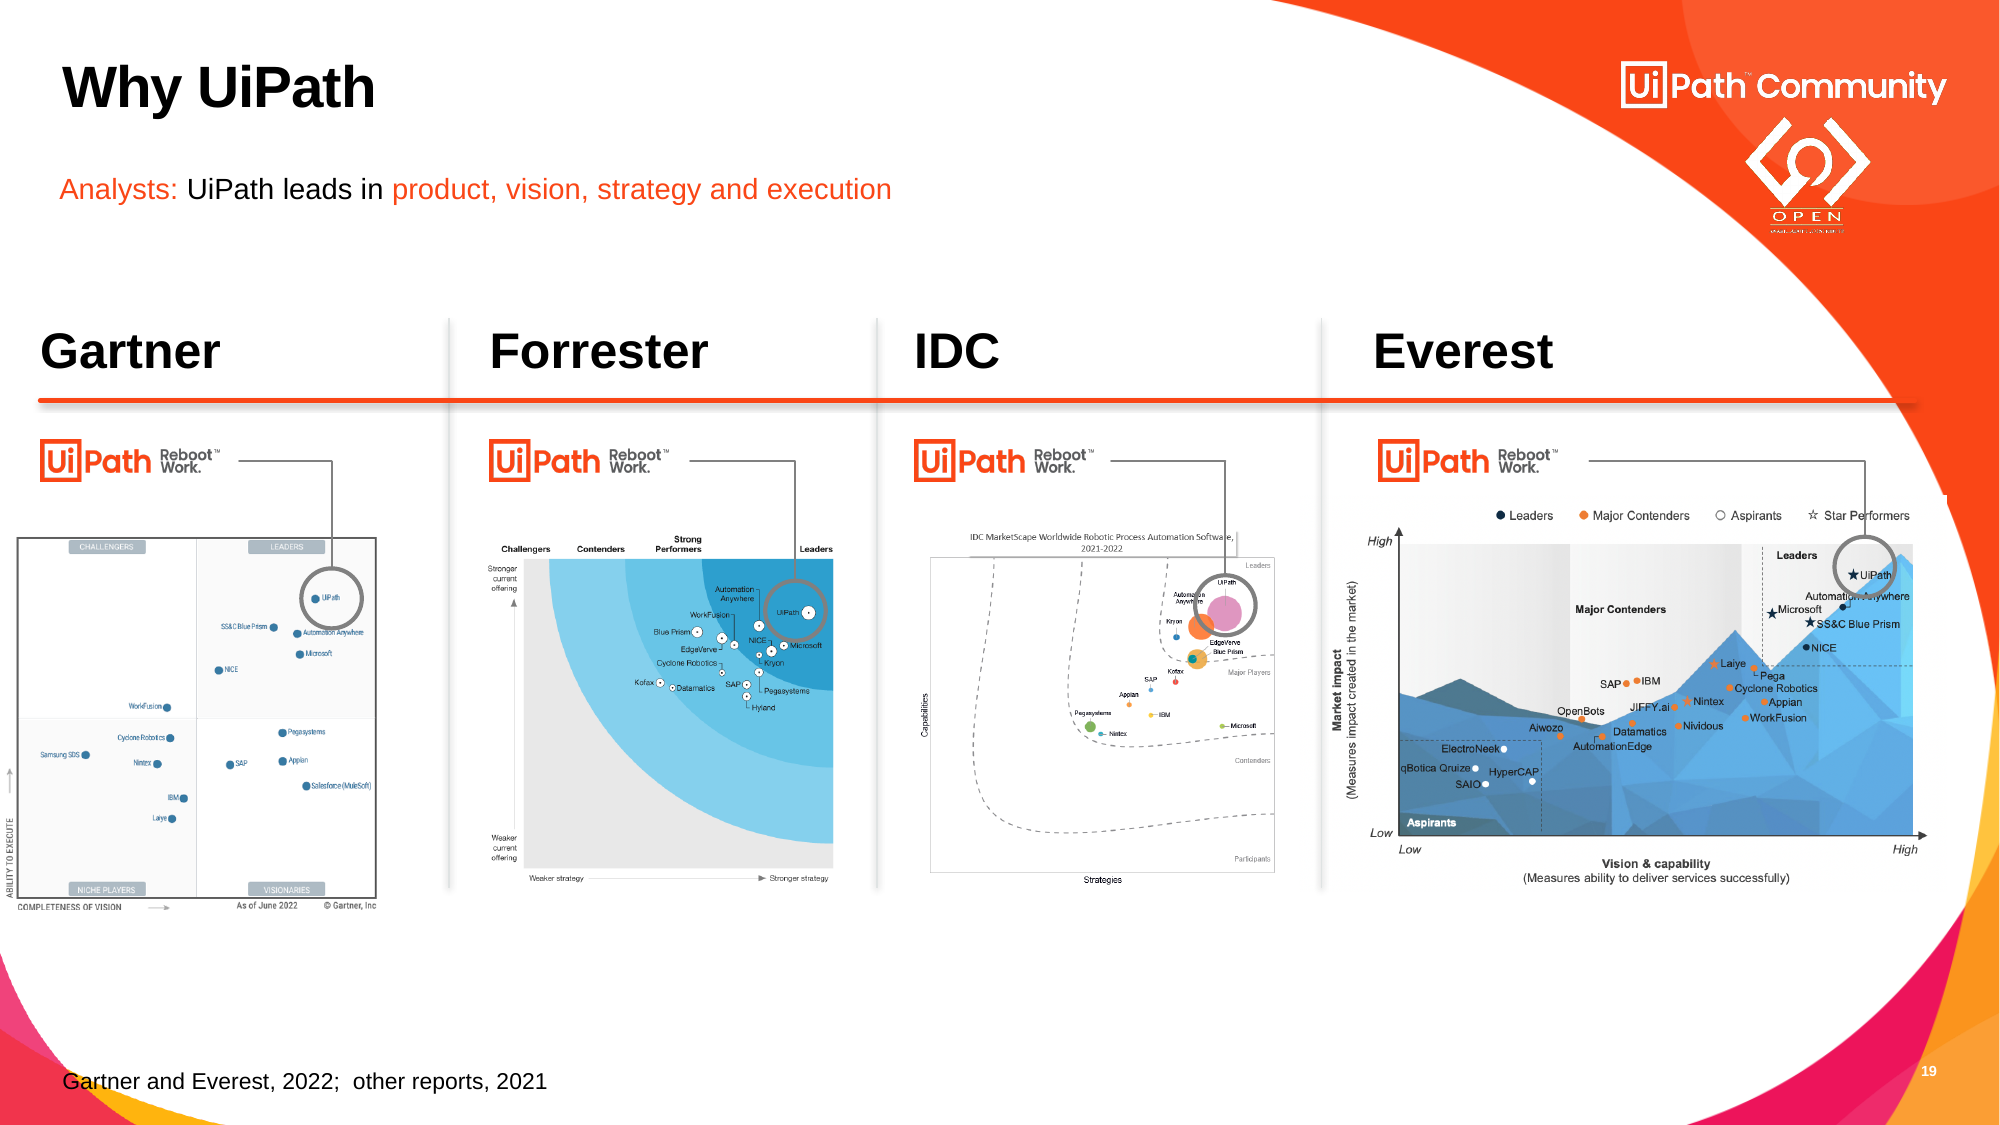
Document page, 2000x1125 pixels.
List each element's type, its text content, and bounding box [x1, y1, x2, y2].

text_box Everest [1373, 318, 1649, 379]
picture [476, 526, 842, 890]
text_box Forrester [489, 318, 766, 379]
picture [914, 439, 1094, 482]
title Why UiPath [62, 59, 1301, 172]
text_box Gartner [40, 318, 316, 379]
text_box Analysts: UiPath leads in product, vision, strategy and execution [59, 175, 1144, 289]
text_box Gartner and Everest, 2022; other reports, 2021 [62, 1066, 341, 1115]
picture [914, 0, 2000, 1125]
text_box IDC [914, 318, 1190, 379]
picture [489, 439, 670, 482]
picture [0, 321, 379, 1125]
